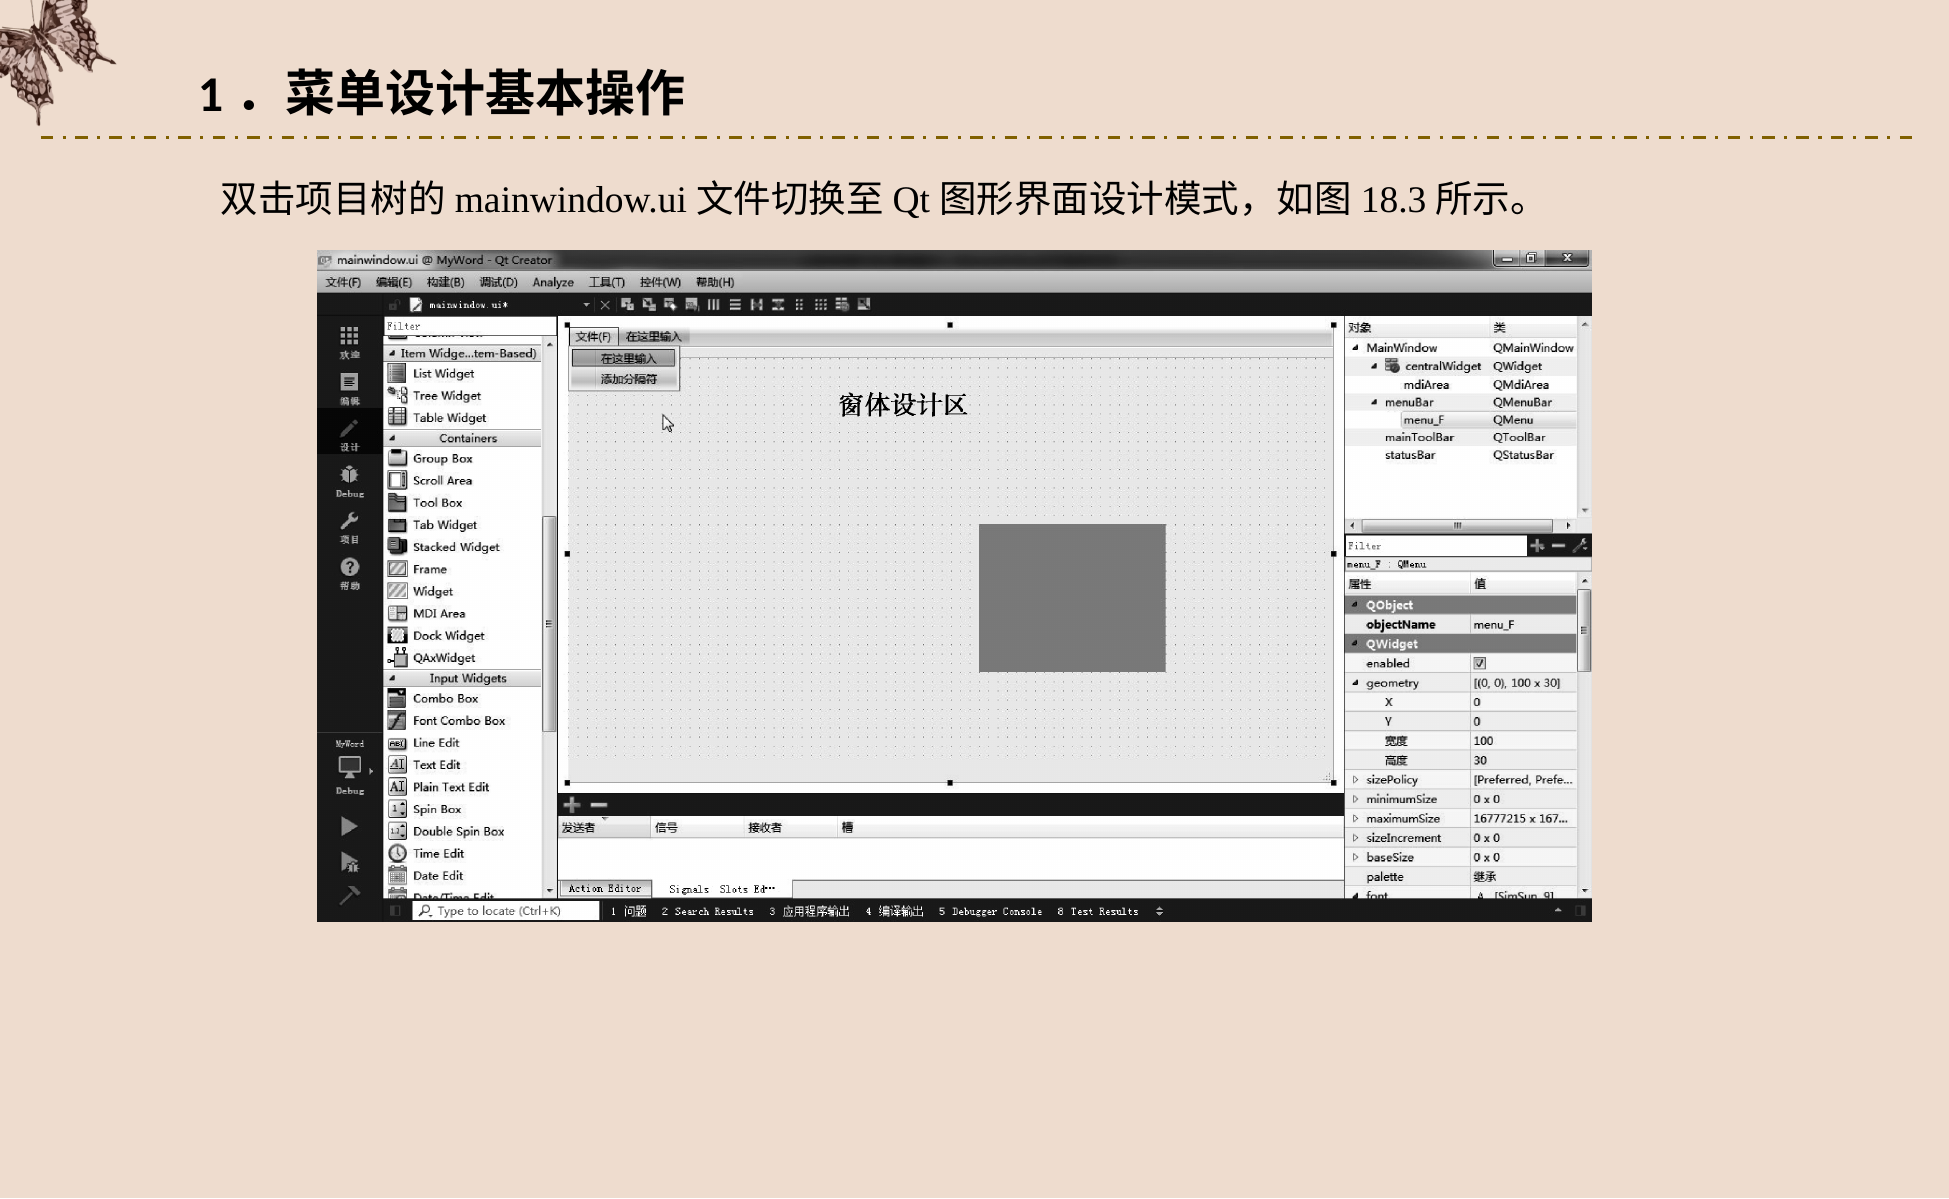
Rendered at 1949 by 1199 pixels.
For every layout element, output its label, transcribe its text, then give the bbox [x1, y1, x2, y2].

text_box 双击项目树的mainwindow.ui文件切换至Qt图形界面设计模式，如图18.3所示。 [161, 180, 1684, 228]
picture [0, 0, 142, 138]
text_box 1．菜单设计基本操作 [183, 53, 700, 129]
picture [317, 250, 1592, 922]
